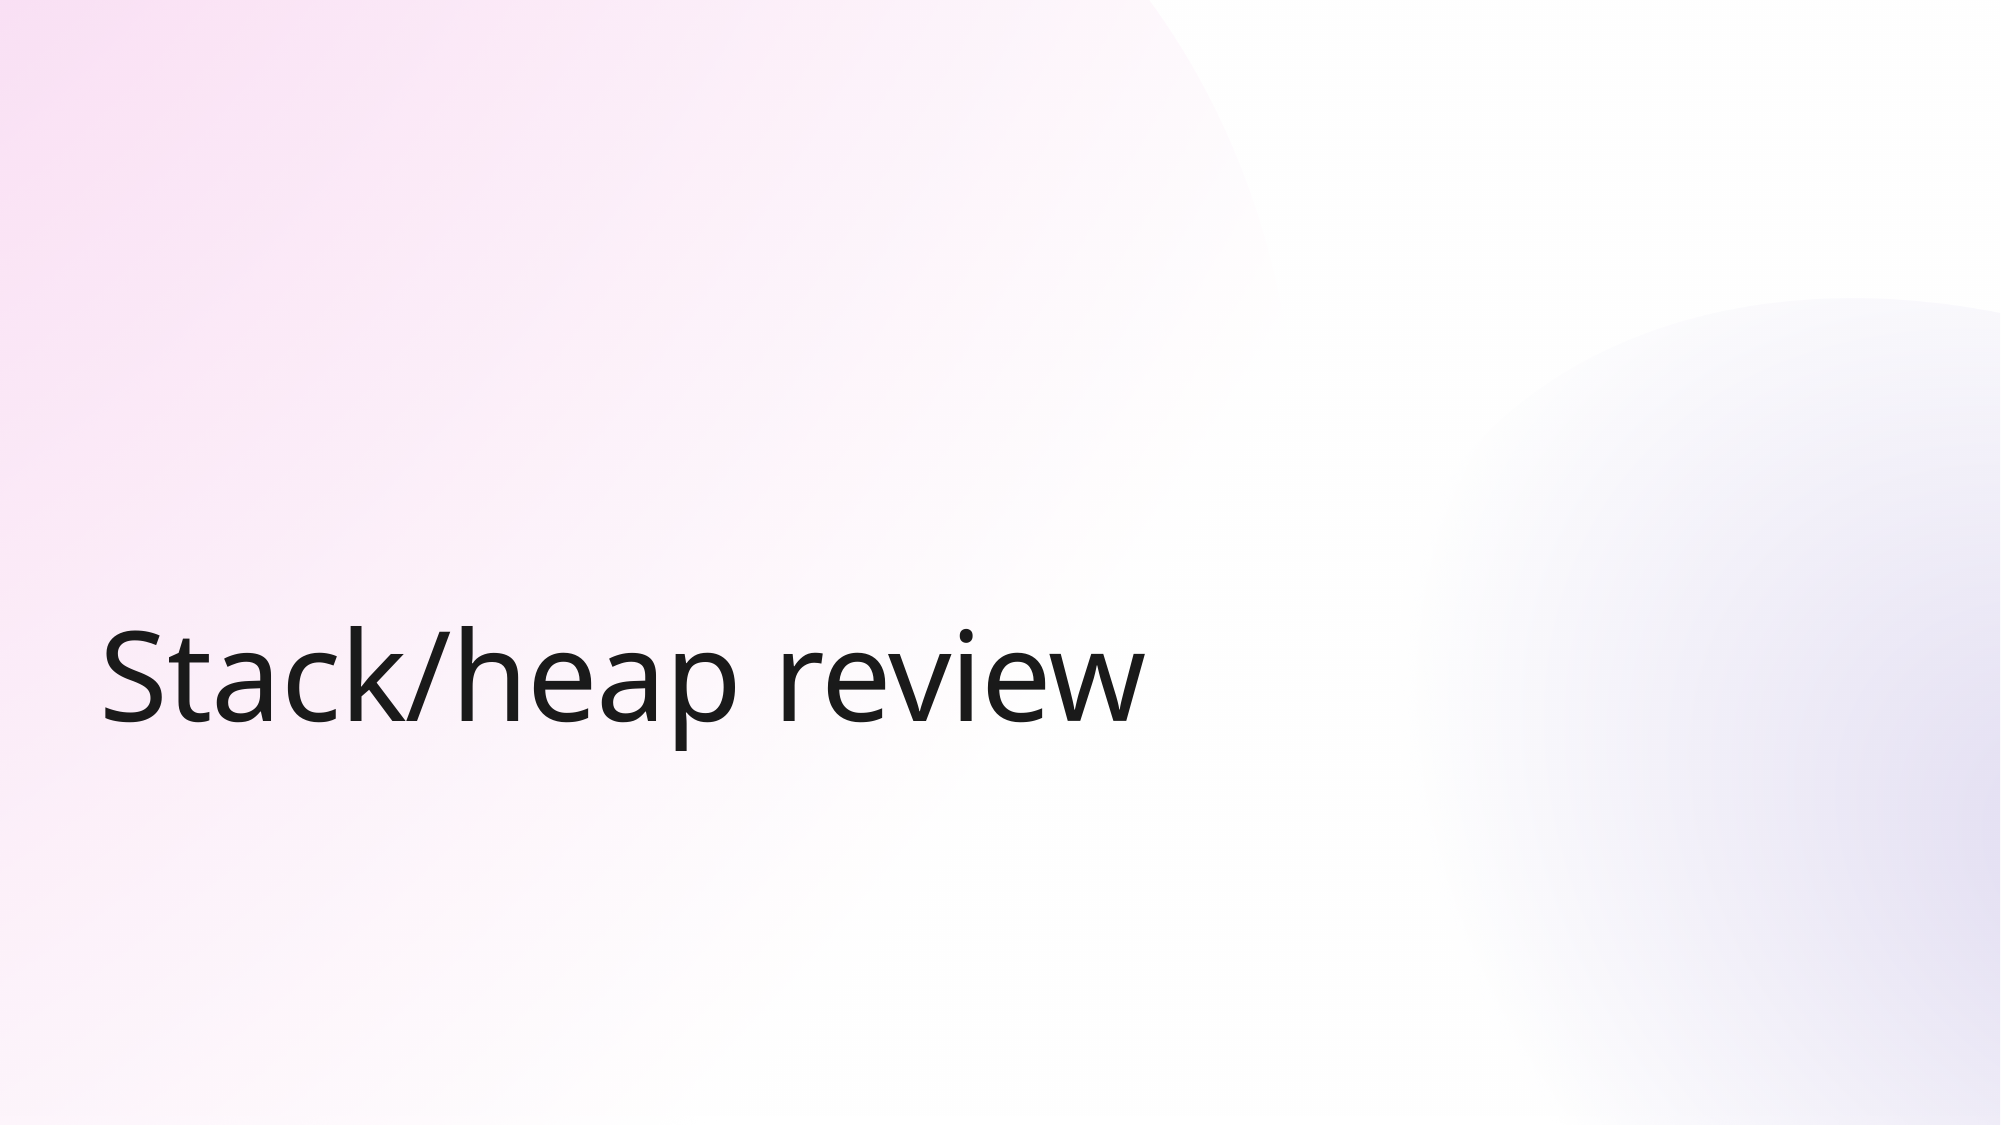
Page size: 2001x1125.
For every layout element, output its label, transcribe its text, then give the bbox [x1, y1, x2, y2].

title Stack/heap review [99, 280, 1657, 749]
picture [0, 0, 2001, 1125]
